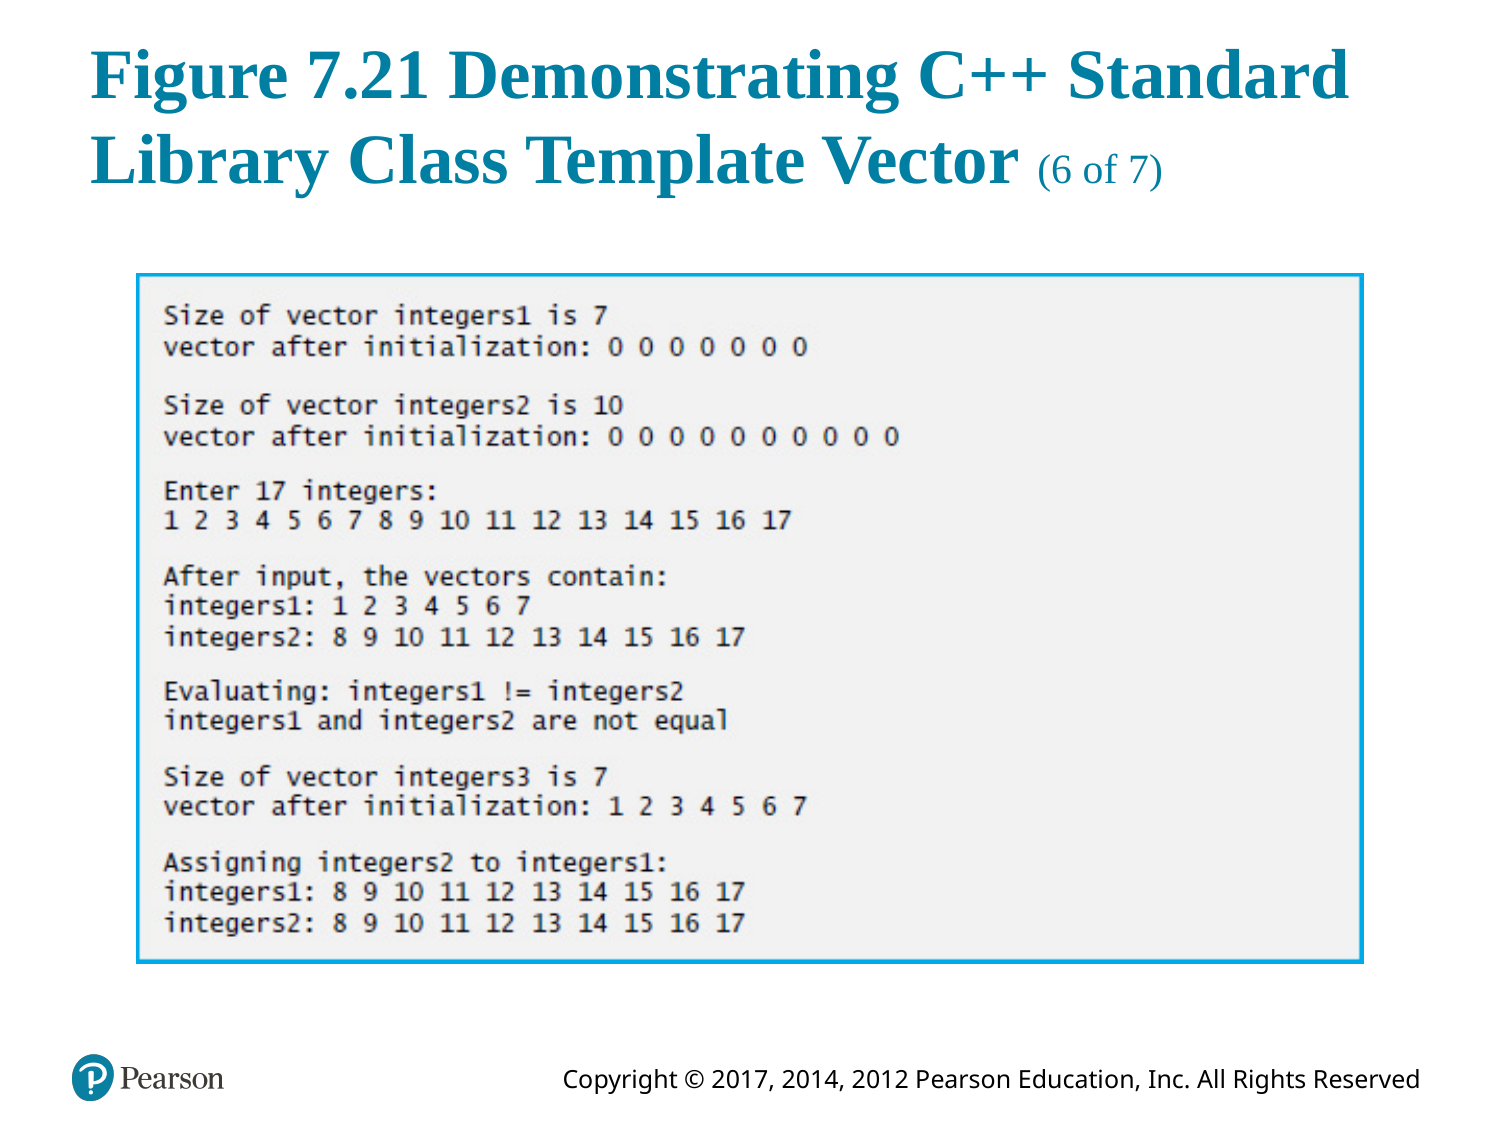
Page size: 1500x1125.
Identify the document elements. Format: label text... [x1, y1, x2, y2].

picture [98, 1054, 224, 1101]
picture [80, 1063, 106, 1088]
picture [140, 277, 1359, 959]
title Figure 7.21 Demonstrating C++ Standard Library Class Template Vector (6 of 7) [75, 37, 1425, 213]
picture [72, 1087, 83, 1101]
picture [72, 1054, 88, 1070]
